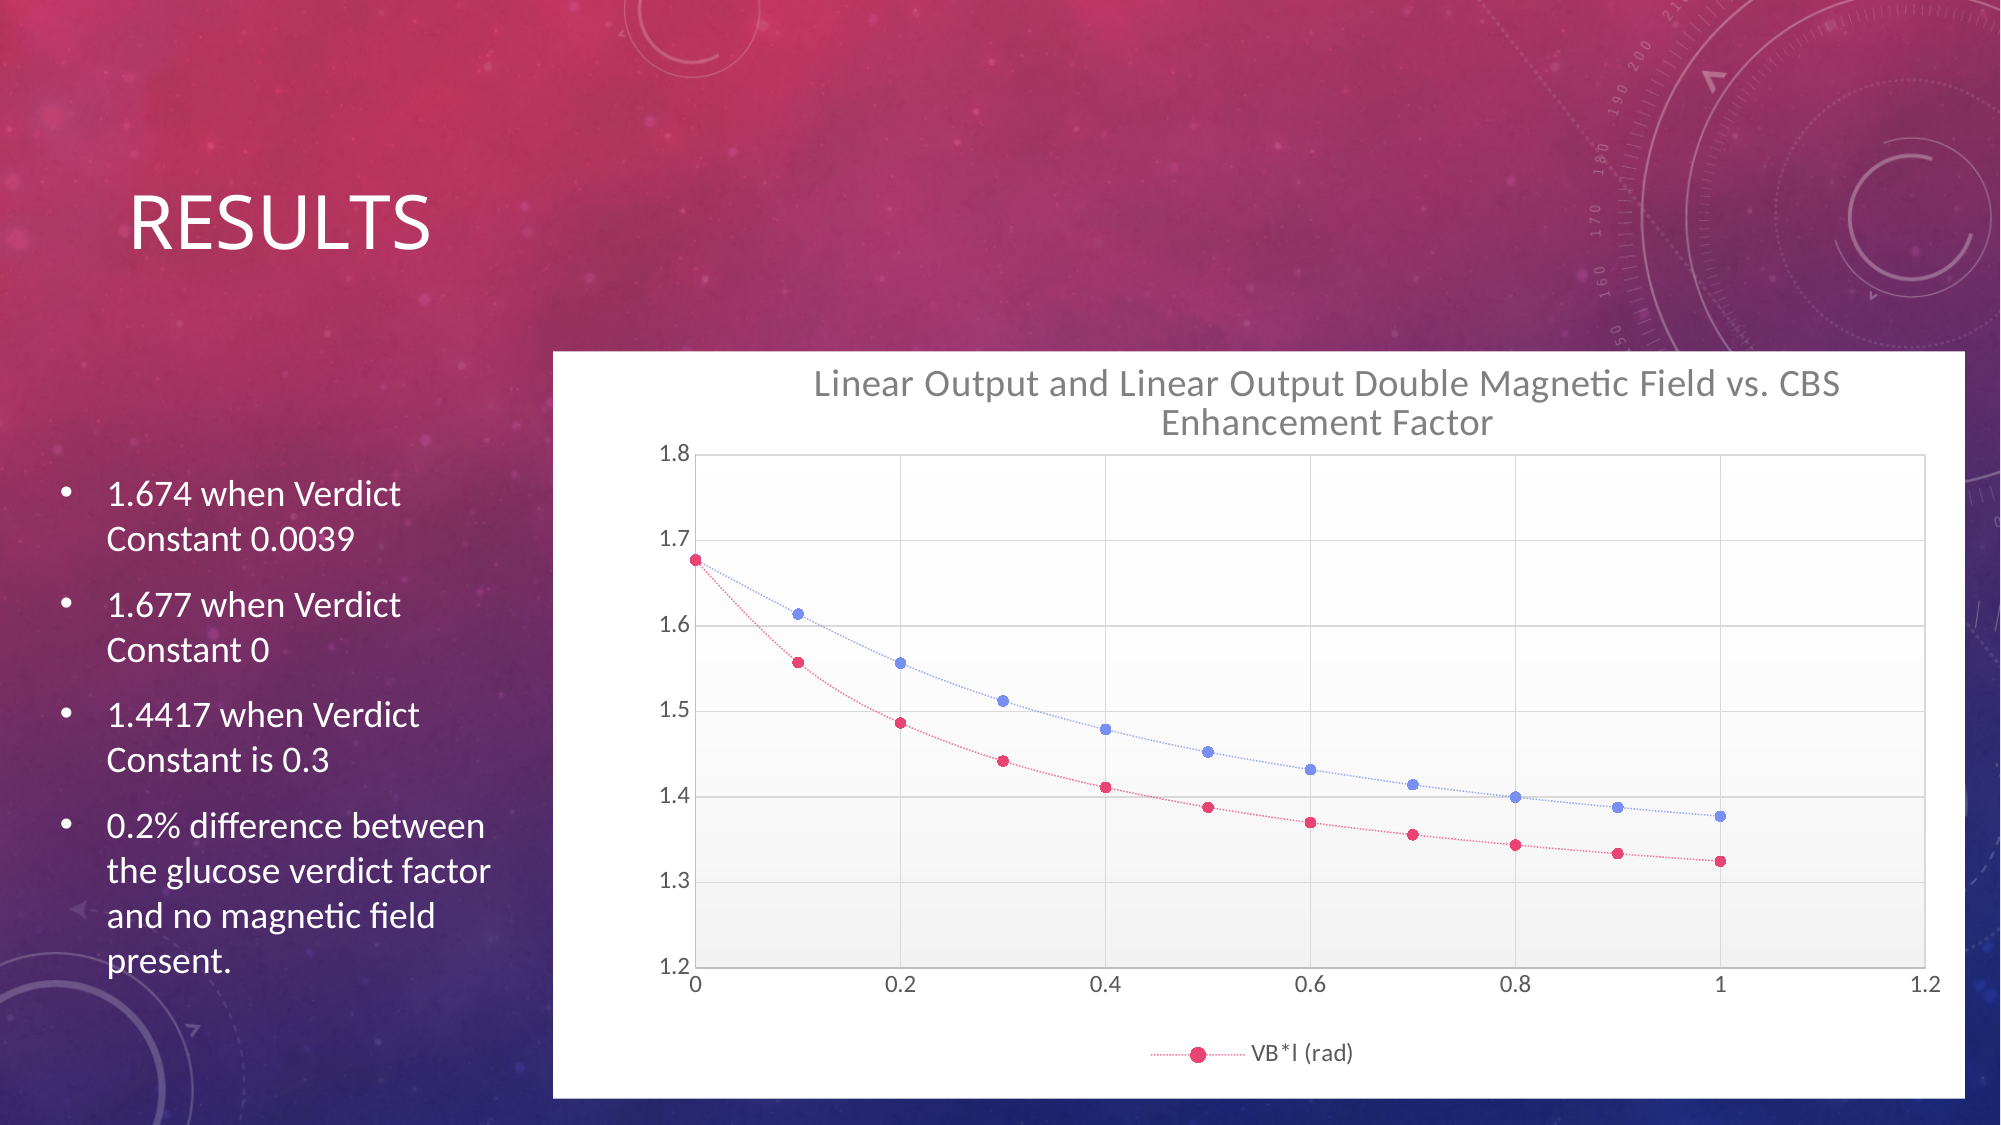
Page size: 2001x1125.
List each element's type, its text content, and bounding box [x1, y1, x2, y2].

chart [552, 351, 1966, 1099]
list 1.674 when Verdict Constant 0.0039 1.677 when Verdict Constant 0 1.4417 when Verdict Constant is 0.3 0.2% difference between the glucose verdict factor and no magnetic field present. [44, 351, 532, 1099]
picture [0, 0, 2001, 1125]
title Results [112, 99, 1775, 339]
